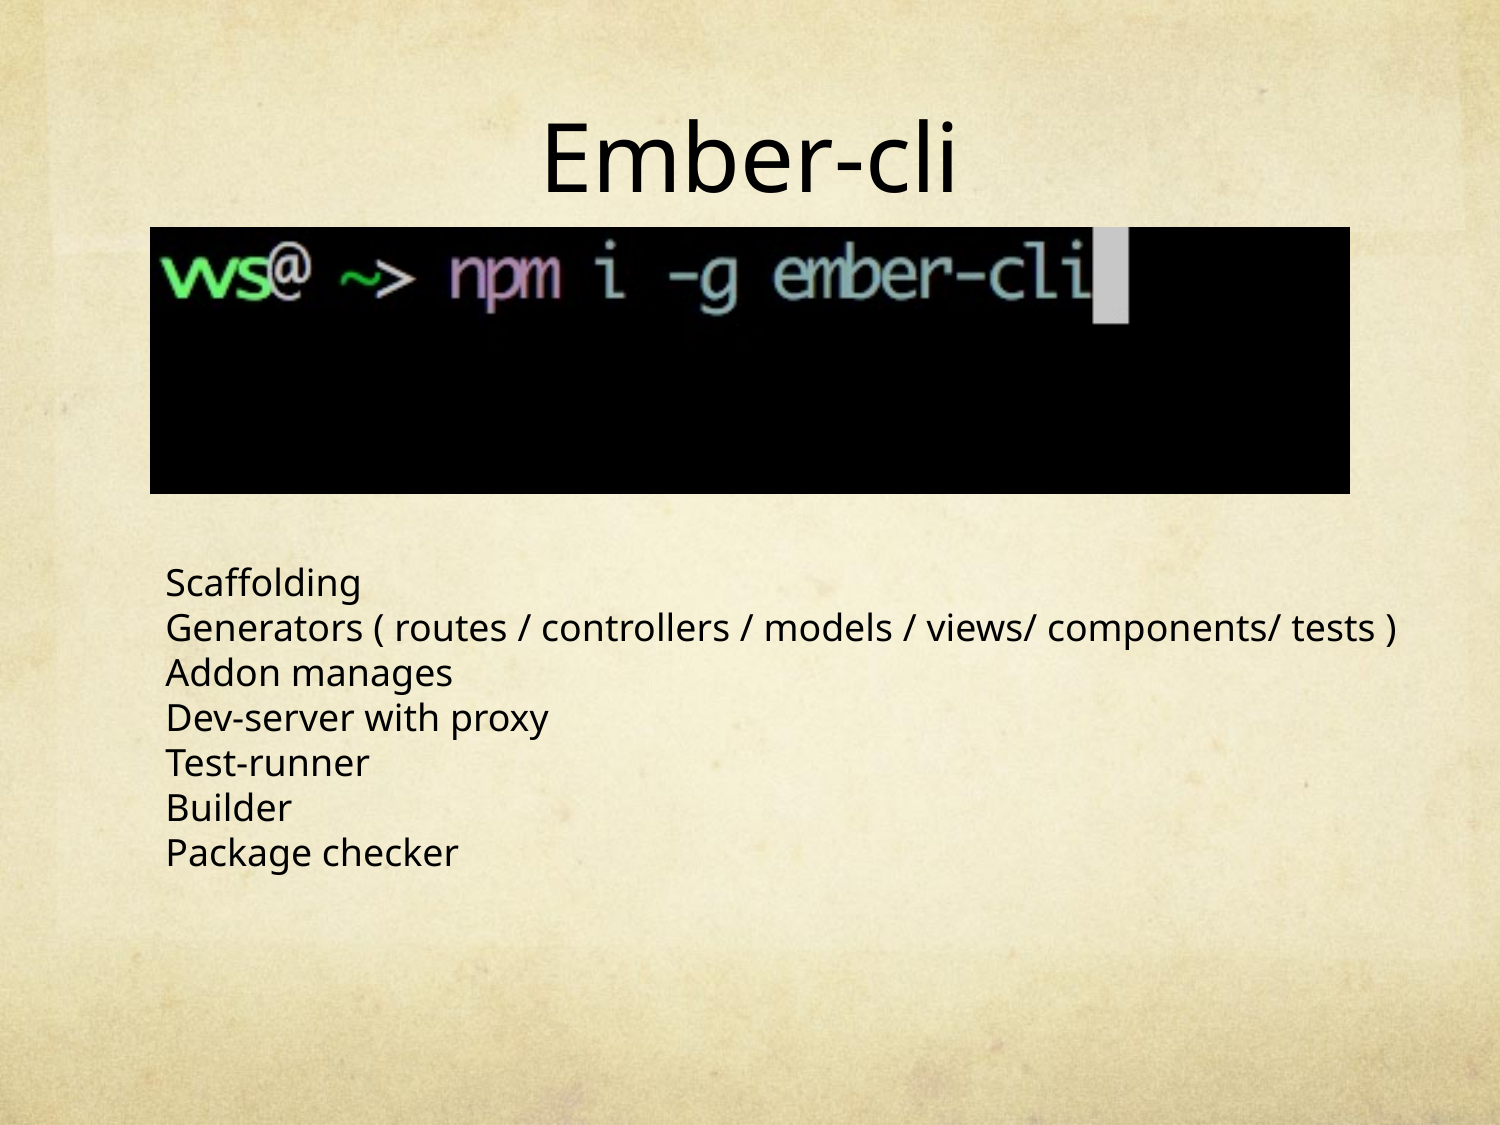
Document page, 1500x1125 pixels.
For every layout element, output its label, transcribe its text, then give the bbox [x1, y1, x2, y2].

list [149, 27, 1351, 694]
picture [0, 0, 1500, 1125]
text_box Scaffolding Generators ( routes / controllers / models / views/ components/ tests ) Addon manages Dev-server with proxy Test-runner Builder Package checker [150, 551, 1413, 882]
